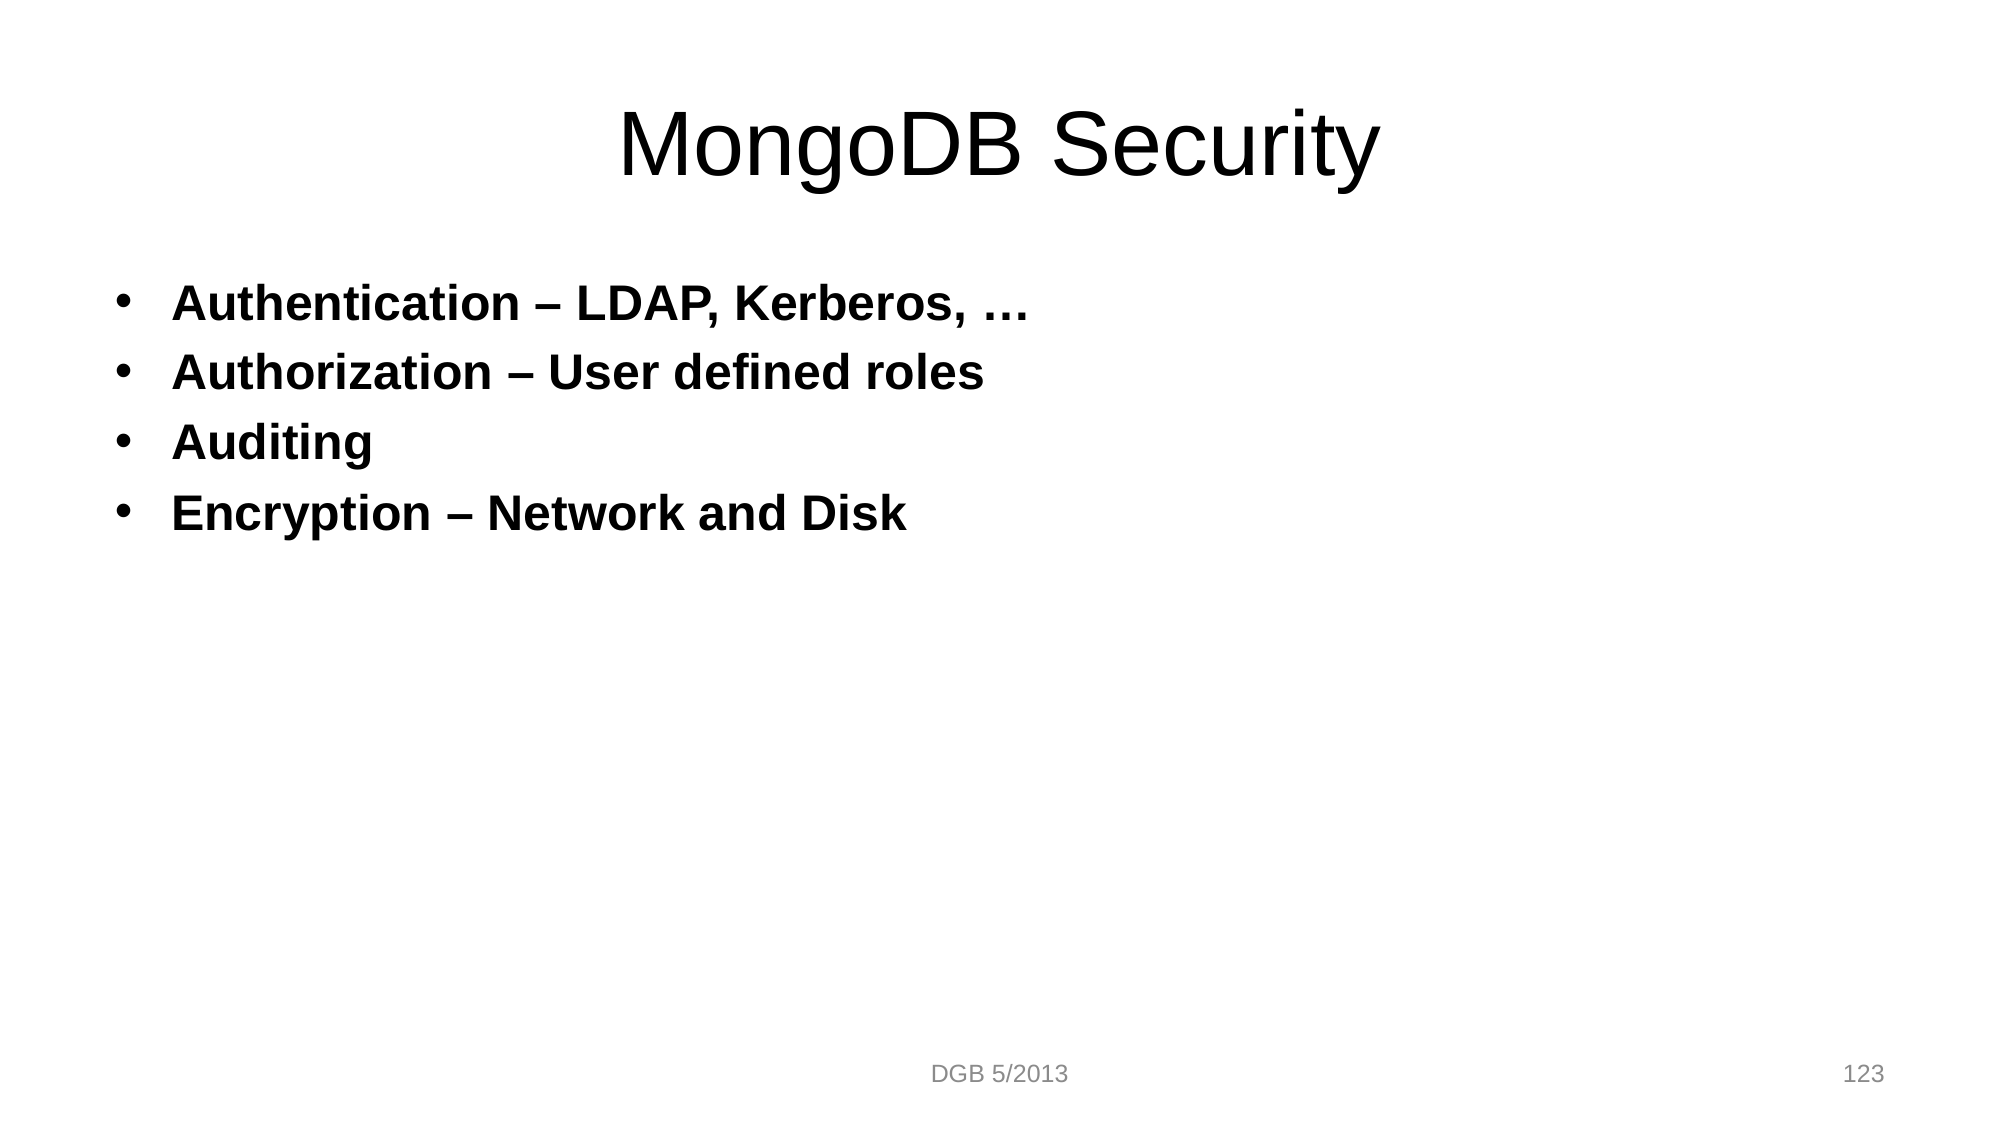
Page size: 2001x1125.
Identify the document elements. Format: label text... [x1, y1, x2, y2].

title MongoDB Security [99, 45, 1900, 233]
slide_number 123 [1433, 1042, 1900, 1103]
footer DGB 5/2013 [683, 1042, 1317, 1103]
list Authentication – LDAP, Kerberos, … Authorization – User defined roles Auditing Encryption – Network and Disk [99, 262, 1900, 1005]
